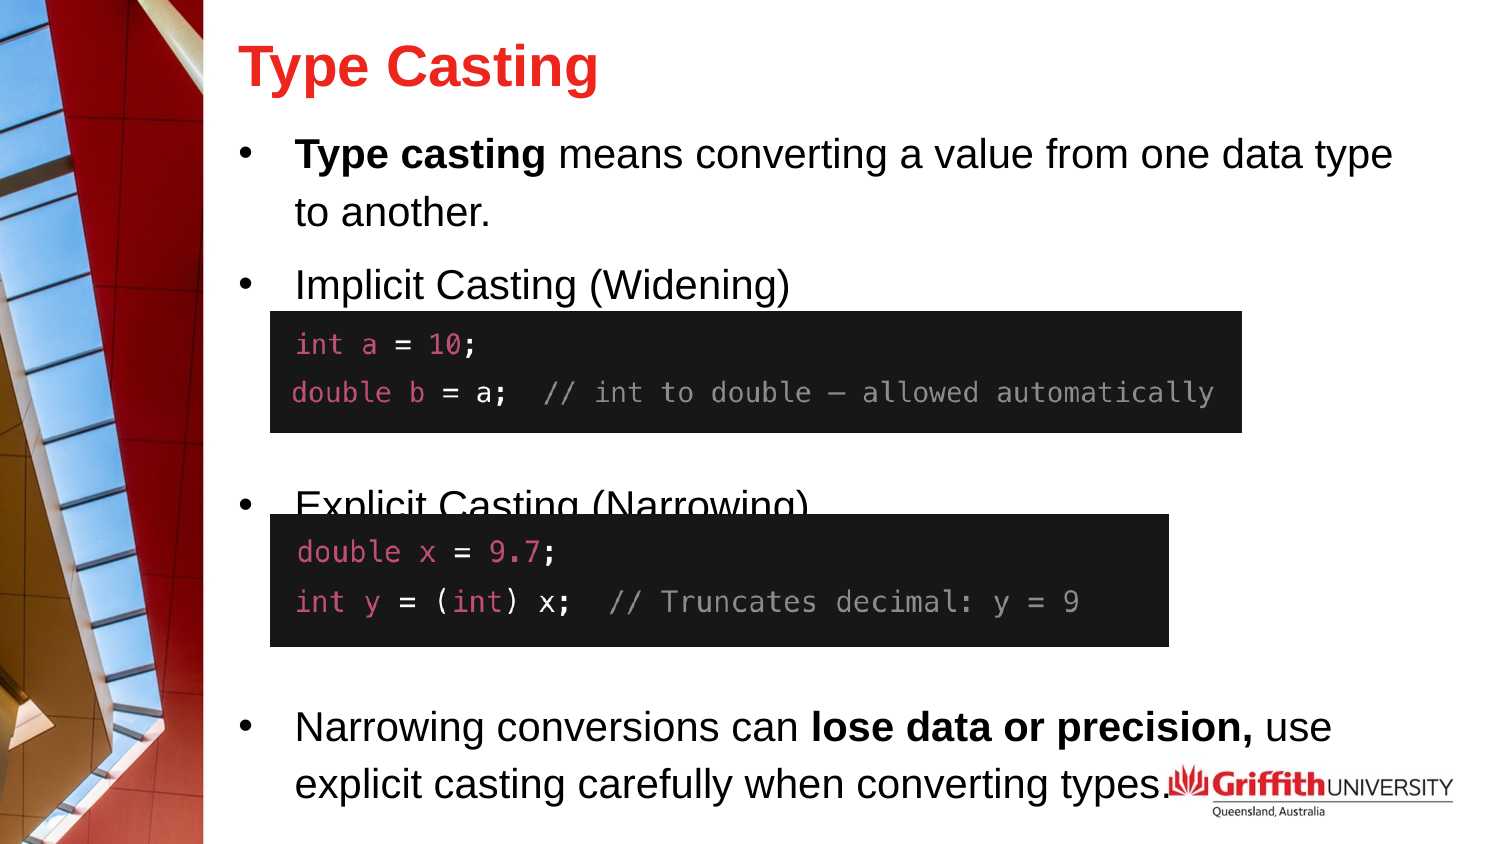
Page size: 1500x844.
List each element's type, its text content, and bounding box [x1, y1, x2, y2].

title Type Casting [238, 27, 1432, 149]
picture [0, 0, 1500, 844]
list Type casting means converting a value from one data type to another. Implicit Casting (Widening) Explicit Casting (Narrowing) Narrowing conversions can lose data or precision, use explicit casting carefully when converting types. [238, 149, 1432, 817]
